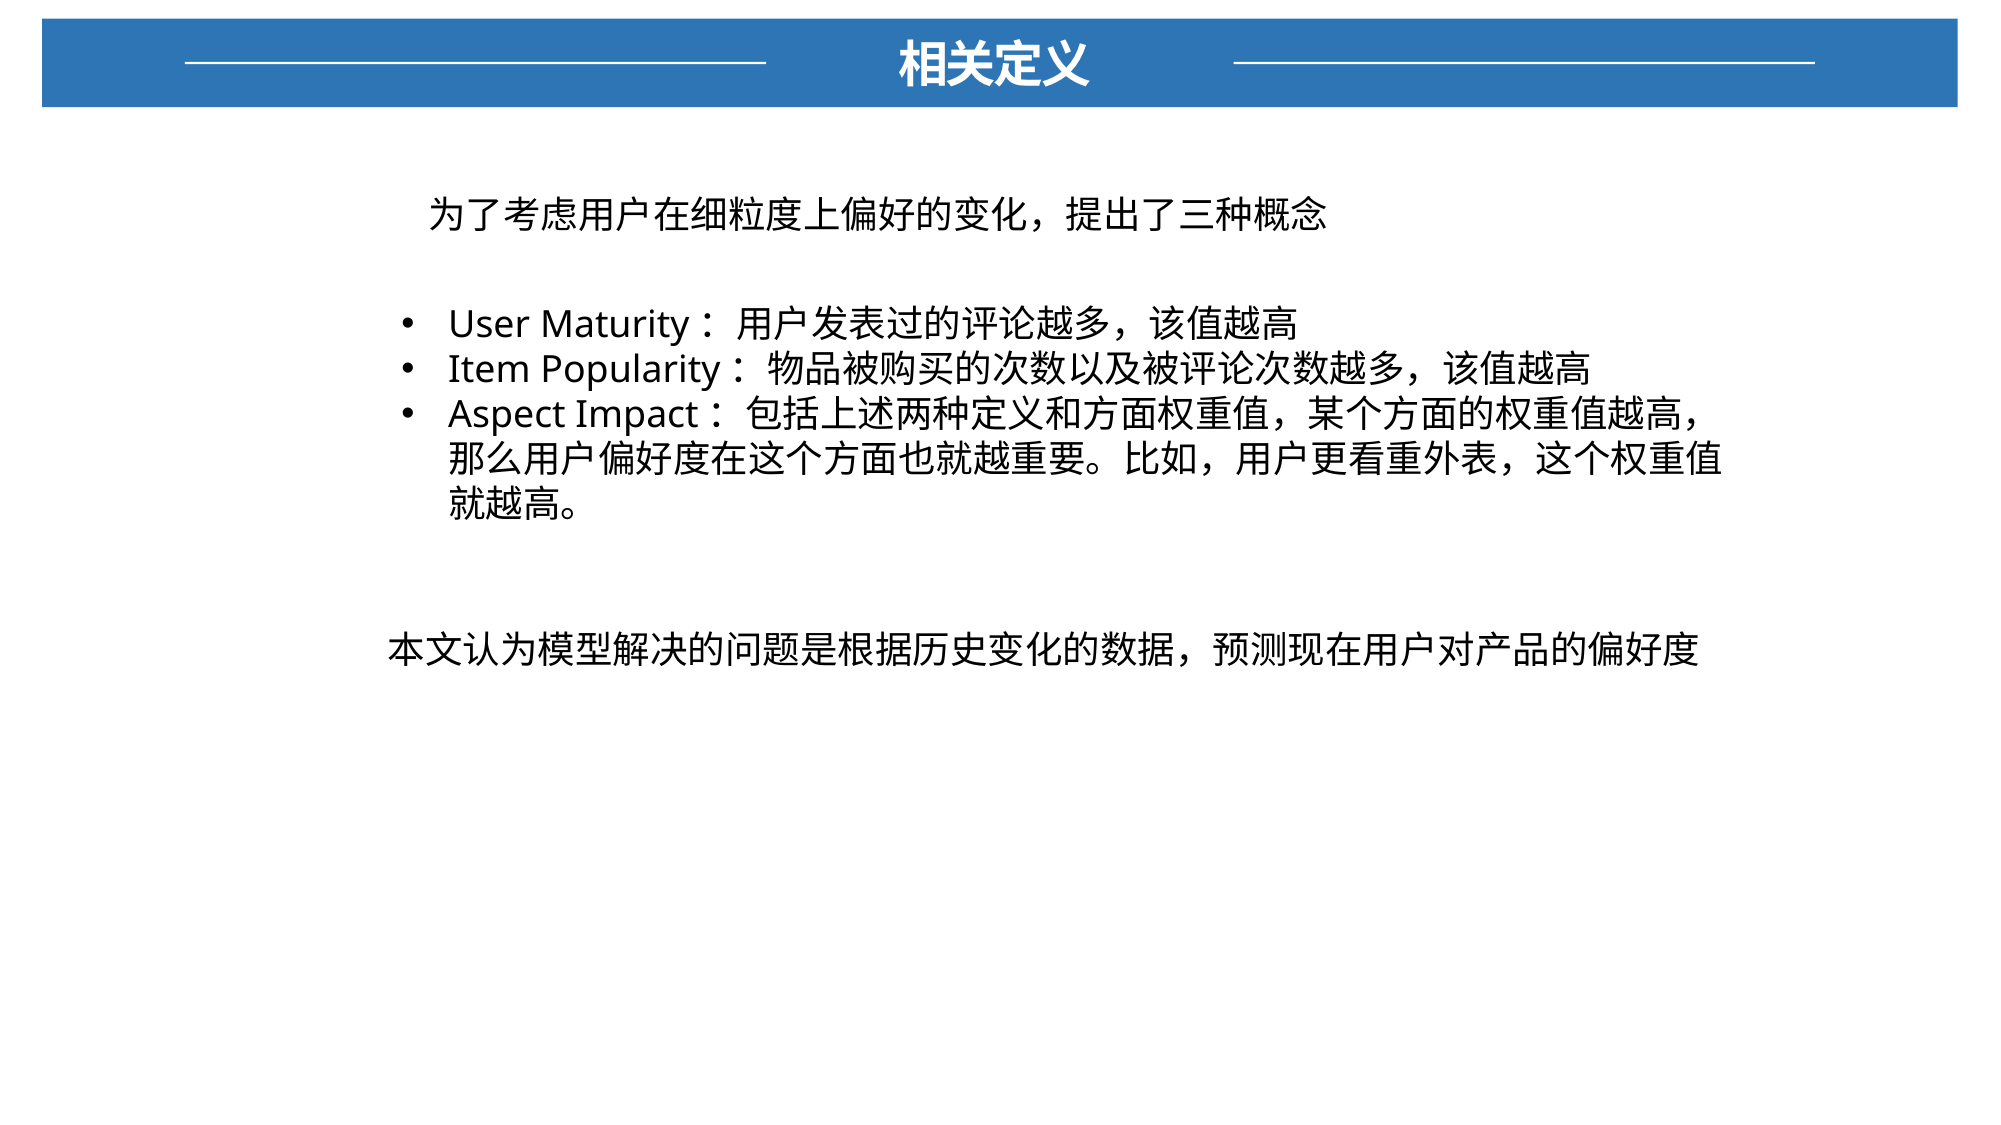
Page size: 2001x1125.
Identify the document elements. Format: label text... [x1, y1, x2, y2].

text_box 为了考虑用户在细粒度上偏好的变化，提出了三种概念 [413, 184, 1550, 244]
text_box 相关定义 [722, 65, 1267, 100]
text_box 相关定义 [722, 25, 1267, 61]
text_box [184, 61, 1815, 65]
text_box [41, 18, 1959, 108]
text_box 本文认为模型解决的问题是根据历史变化的数据，预测现在用户对产品的偏好度 [373, 618, 1739, 678]
text_box User Maturity：用户发表过的评论越多，该值越高 Item Popularity：物品被购买的次数以及被评论次数越多，该值越高 Aspect Impact：包括上述两种定义和方面权重值，某个方面的权重值越高，那么用户偏好度在这个方面也就越重要。比如，用户更看重外表，这个权重值就越高。 [386, 292, 1753, 533]
